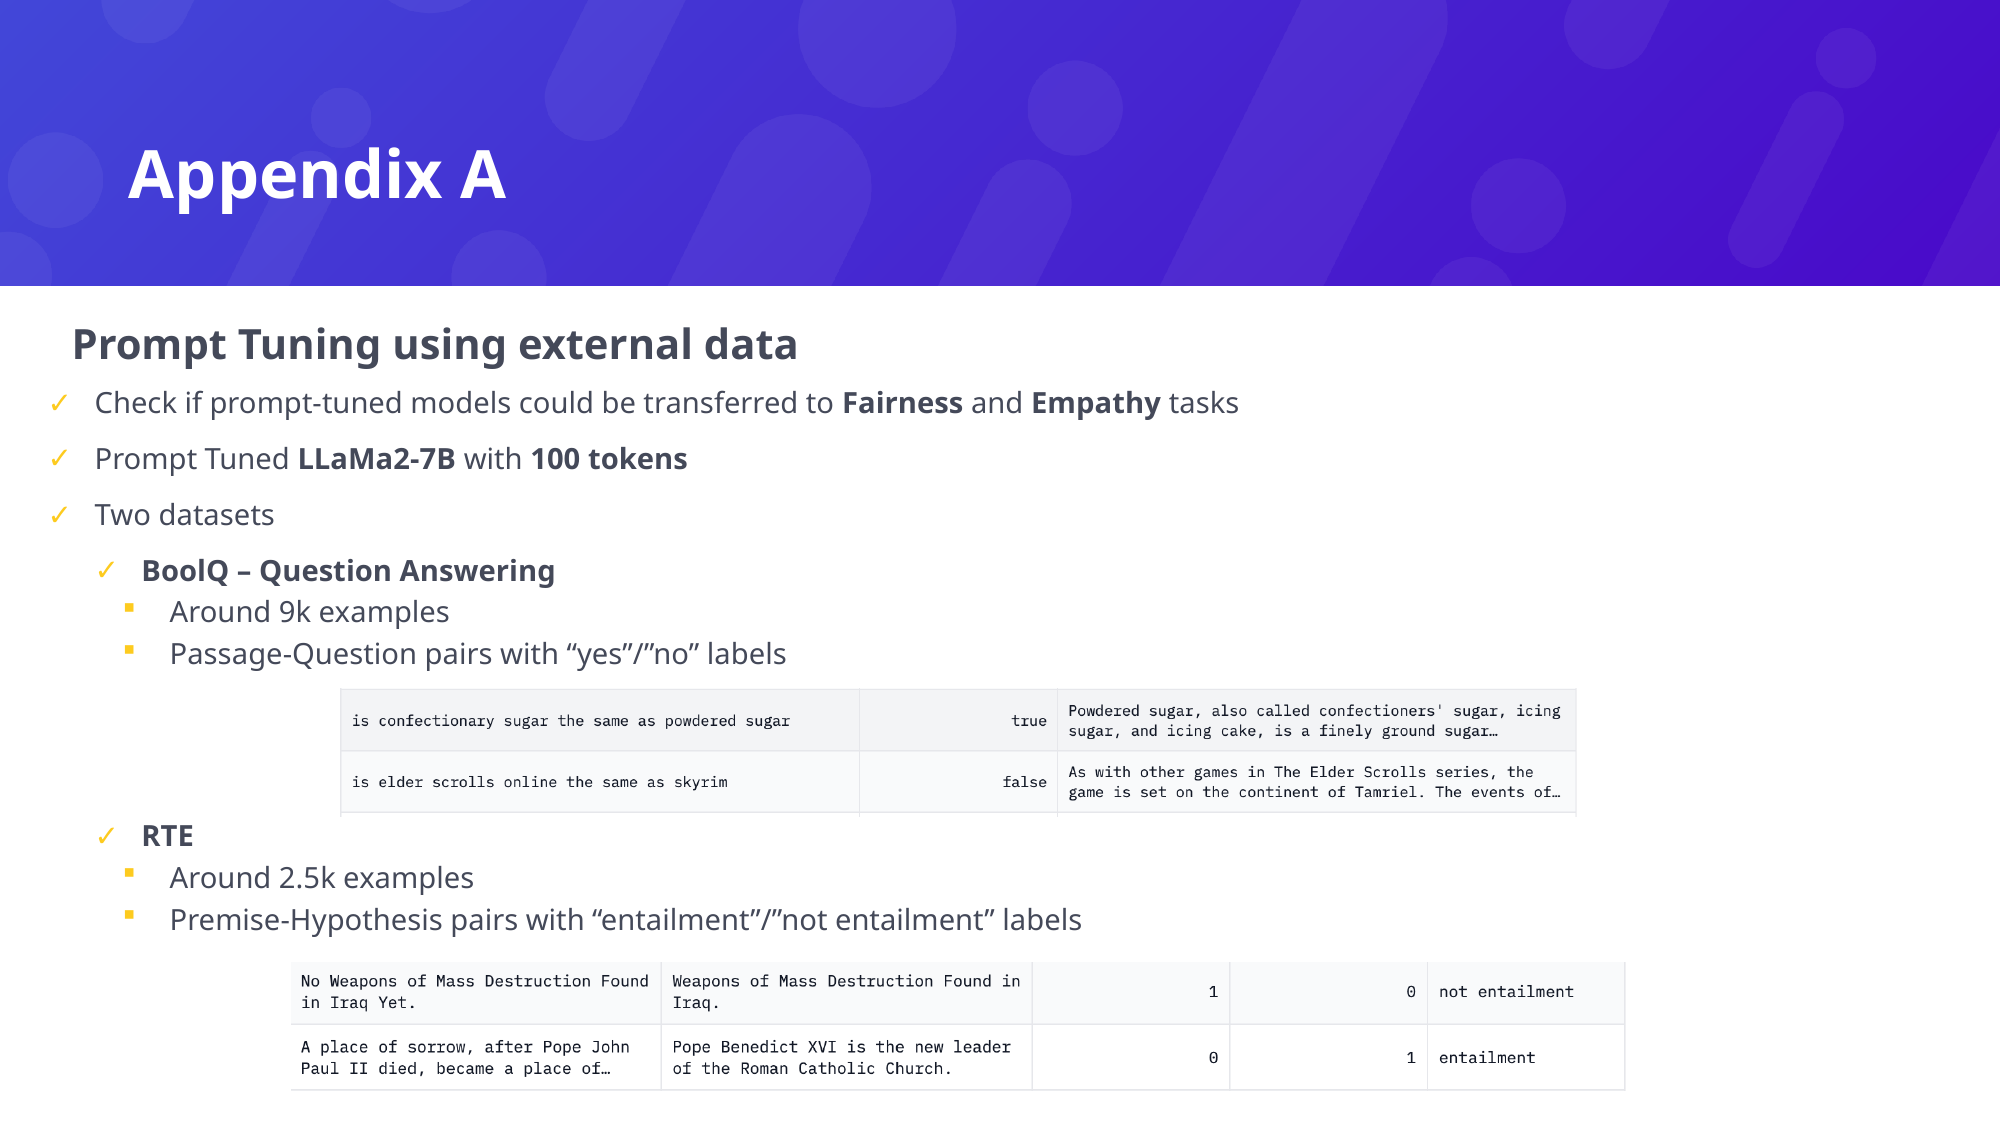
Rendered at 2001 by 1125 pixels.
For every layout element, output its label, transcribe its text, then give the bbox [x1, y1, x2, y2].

list Check if prompt-tuned models could be transferred to Fairness and Empathy tasks Prompt Tuned LLaMa2-7B with 100 tokens Two datasets BoolQ – Question Answering Around 9k examples Passage-Question pairs with “yes”/”no” labels RTE Around 2.5k examples Premise-Hypothesis pairs with “entailment”/”not entailment” labels [32, 376, 1462, 1073]
picture [0, 0, 2000, 286]
text_box Prompt Tuning using external data [56, 296, 894, 377]
picture [340, 688, 1577, 817]
title Appendix A [113, 130, 1886, 224]
picture [291, 962, 1626, 1091]
